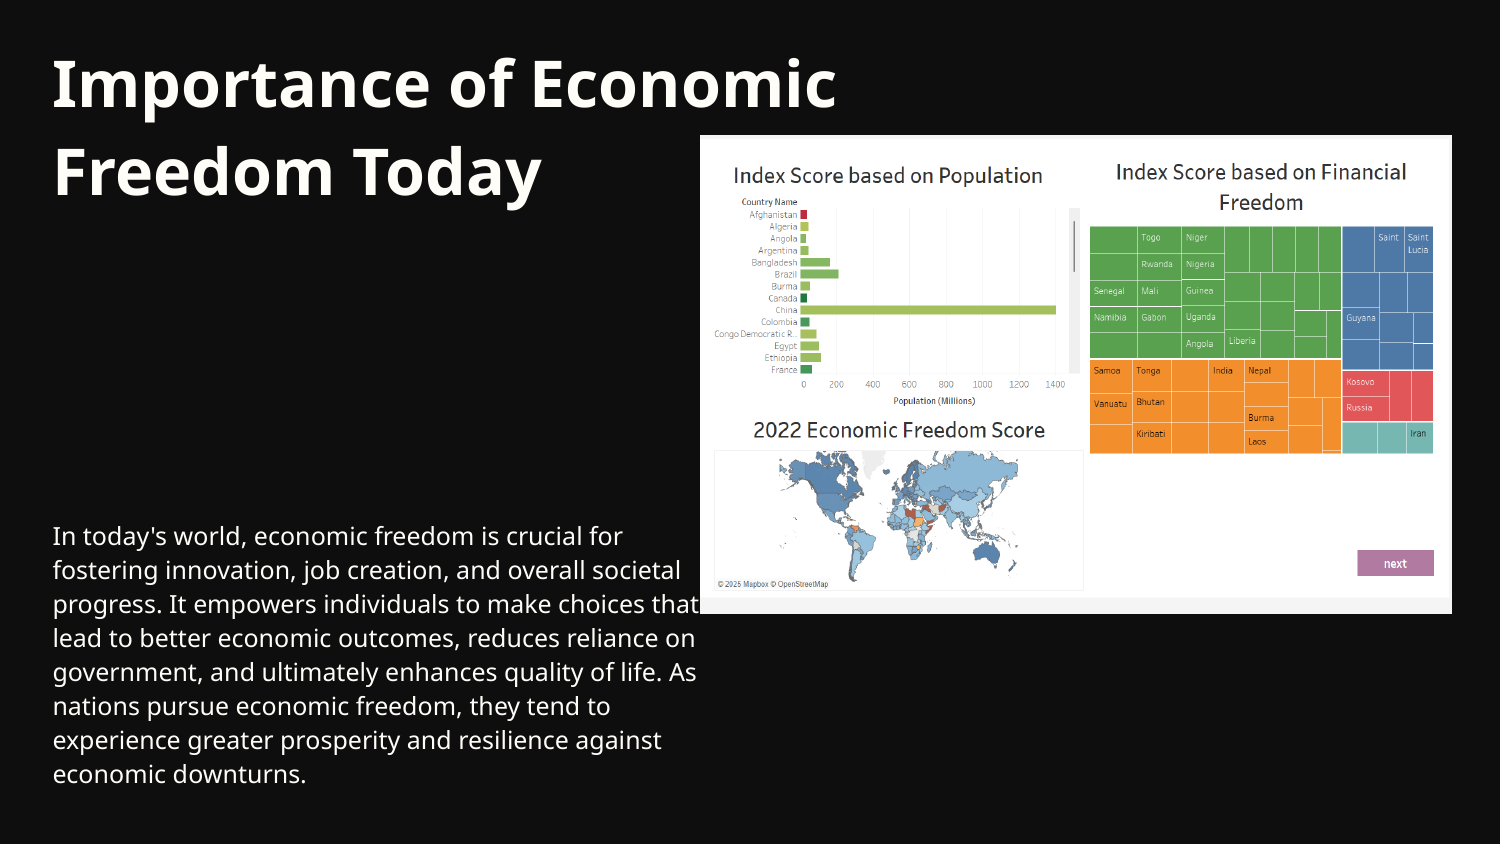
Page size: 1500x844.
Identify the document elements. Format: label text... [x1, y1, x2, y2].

subtitle In today's world, economic freedom is crucial for fostering innovation, job creation, and overall societal progress. It empowers individuals to make choices that lead to better economic outcomes, reduces reliance on government, and ultimately enhances quality of life. As nations pursue economic freedom, they tend to experience greater prosperity and resilience against economic downturns. [37, 362, 719, 807]
title Importance of Economic Freedom Today [37, 23, 1000, 362]
picture [700, 135, 1452, 614]
